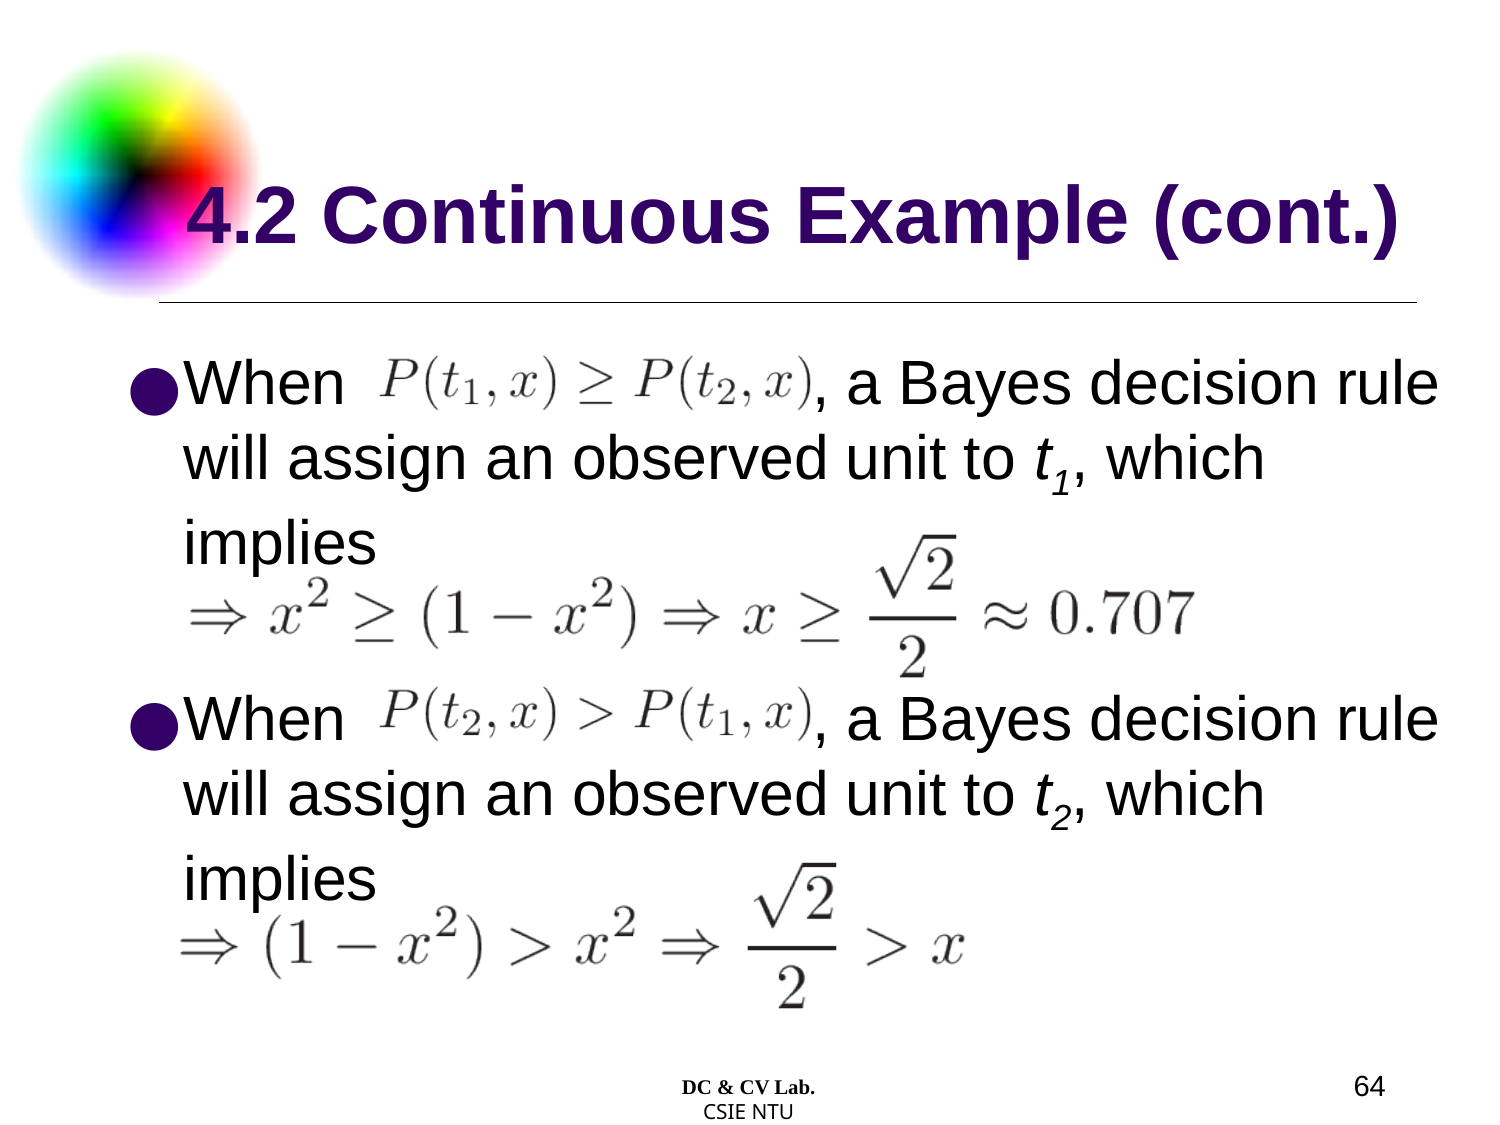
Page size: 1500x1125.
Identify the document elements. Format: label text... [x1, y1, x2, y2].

picture [371, 349, 822, 416]
picture [0, 42, 272, 318]
picture [170, 854, 980, 1012]
footer DC & CV Lab. CSIE NTU [511, 1066, 987, 1125]
picture [181, 526, 1199, 746]
list When , a Bayes decision rule will assign an observed unit to t1, which implies When , a Bayes decision rule will assign an observed unit to t2, which implies [112, 334, 1463, 1059]
title 4.2 Continuous Example (cont.) [171, 54, 1500, 268]
text_box ‹#› [1338, 1059, 1500, 1120]
